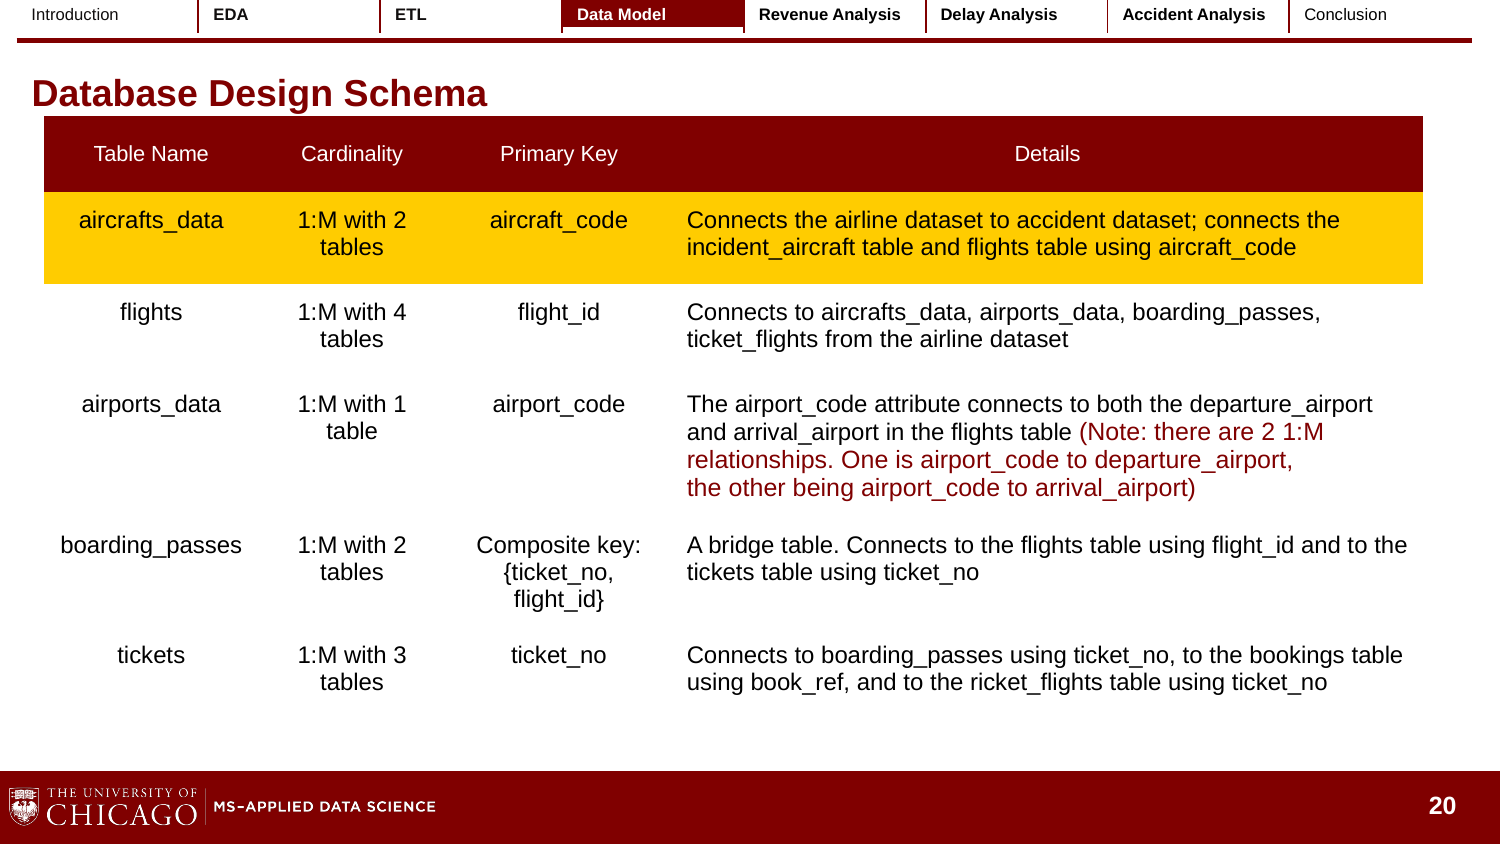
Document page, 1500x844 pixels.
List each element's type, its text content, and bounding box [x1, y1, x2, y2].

table_header ETL [381, 0, 561, 27]
slide_number 20 [1387, 782, 1472, 828]
picture [0, 767, 455, 844]
table_cell aircraft_code [446, 192, 672, 284]
table_header Introduction [17, 0, 197, 27]
table_cell boarding_passes [44, 517, 258, 627]
table_cell 1:M with 4 tables [258, 284, 446, 376]
table_header Primary Key [446, 116, 672, 192]
table_cell Connects to aircrafts_data, airports_data, boarding_passes, ticket_flights from the airline dataset [672, 284, 1423, 376]
table_header Table Name [44, 116, 258, 192]
table_cell tickets [44, 627, 258, 711]
table_cell 1:M with 2 tables [258, 517, 446, 627]
table_header Accident Analysis [1108, 0, 1288, 27]
table_cell 1:M with 3 tables [258, 627, 446, 711]
table_cell flights [44, 284, 258, 376]
table_cell flight_id [446, 284, 672, 376]
table_cell The airport_code attribute connects to both the departure_airport and arrival_airport in the flights table (Note: there are 2 1:M relationships. One is airport_code to departure_airport, the other being airport_code to arrival_airport) [672, 376, 1423, 517]
table_cell aircrafts_data [44, 192, 258, 284]
table_cell airports_data [44, 376, 258, 517]
table_cell Connects to boarding_passes using ticket_no, to the bookings table using book_ref, and to the ricket_flights table using ticket_no [672, 627, 1423, 711]
table_header Cardinality [258, 116, 446, 192]
table_header Conclusion [1290, 0, 1470, 27]
title Database Design Schema [16, 45, 1472, 136]
table_cell Composite key: {ticket_no, flight_id} [446, 517, 672, 627]
table_cell ticket_no [446, 627, 672, 711]
table_cell 1:M with 2 tables [258, 192, 446, 284]
table_header Data Model [563, 0, 743, 27]
table_header Details [672, 116, 1423, 192]
table_header Delay Analysis [927, 0, 1107, 27]
table_header EDA [199, 0, 379, 27]
table_cell Connects the airline dataset to accident dataset; connects the incident_aircraft table and flights table using aircraft_code [672, 192, 1423, 284]
table_cell airport_code [446, 376, 672, 517]
table_cell A bridge table. Connects to the flights table using flight_id and to the tickets table using ticket_no [672, 517, 1423, 627]
table_cell 1:M with 1 table [258, 376, 446, 517]
table_header Revenue Analysis [745, 0, 925, 27]
